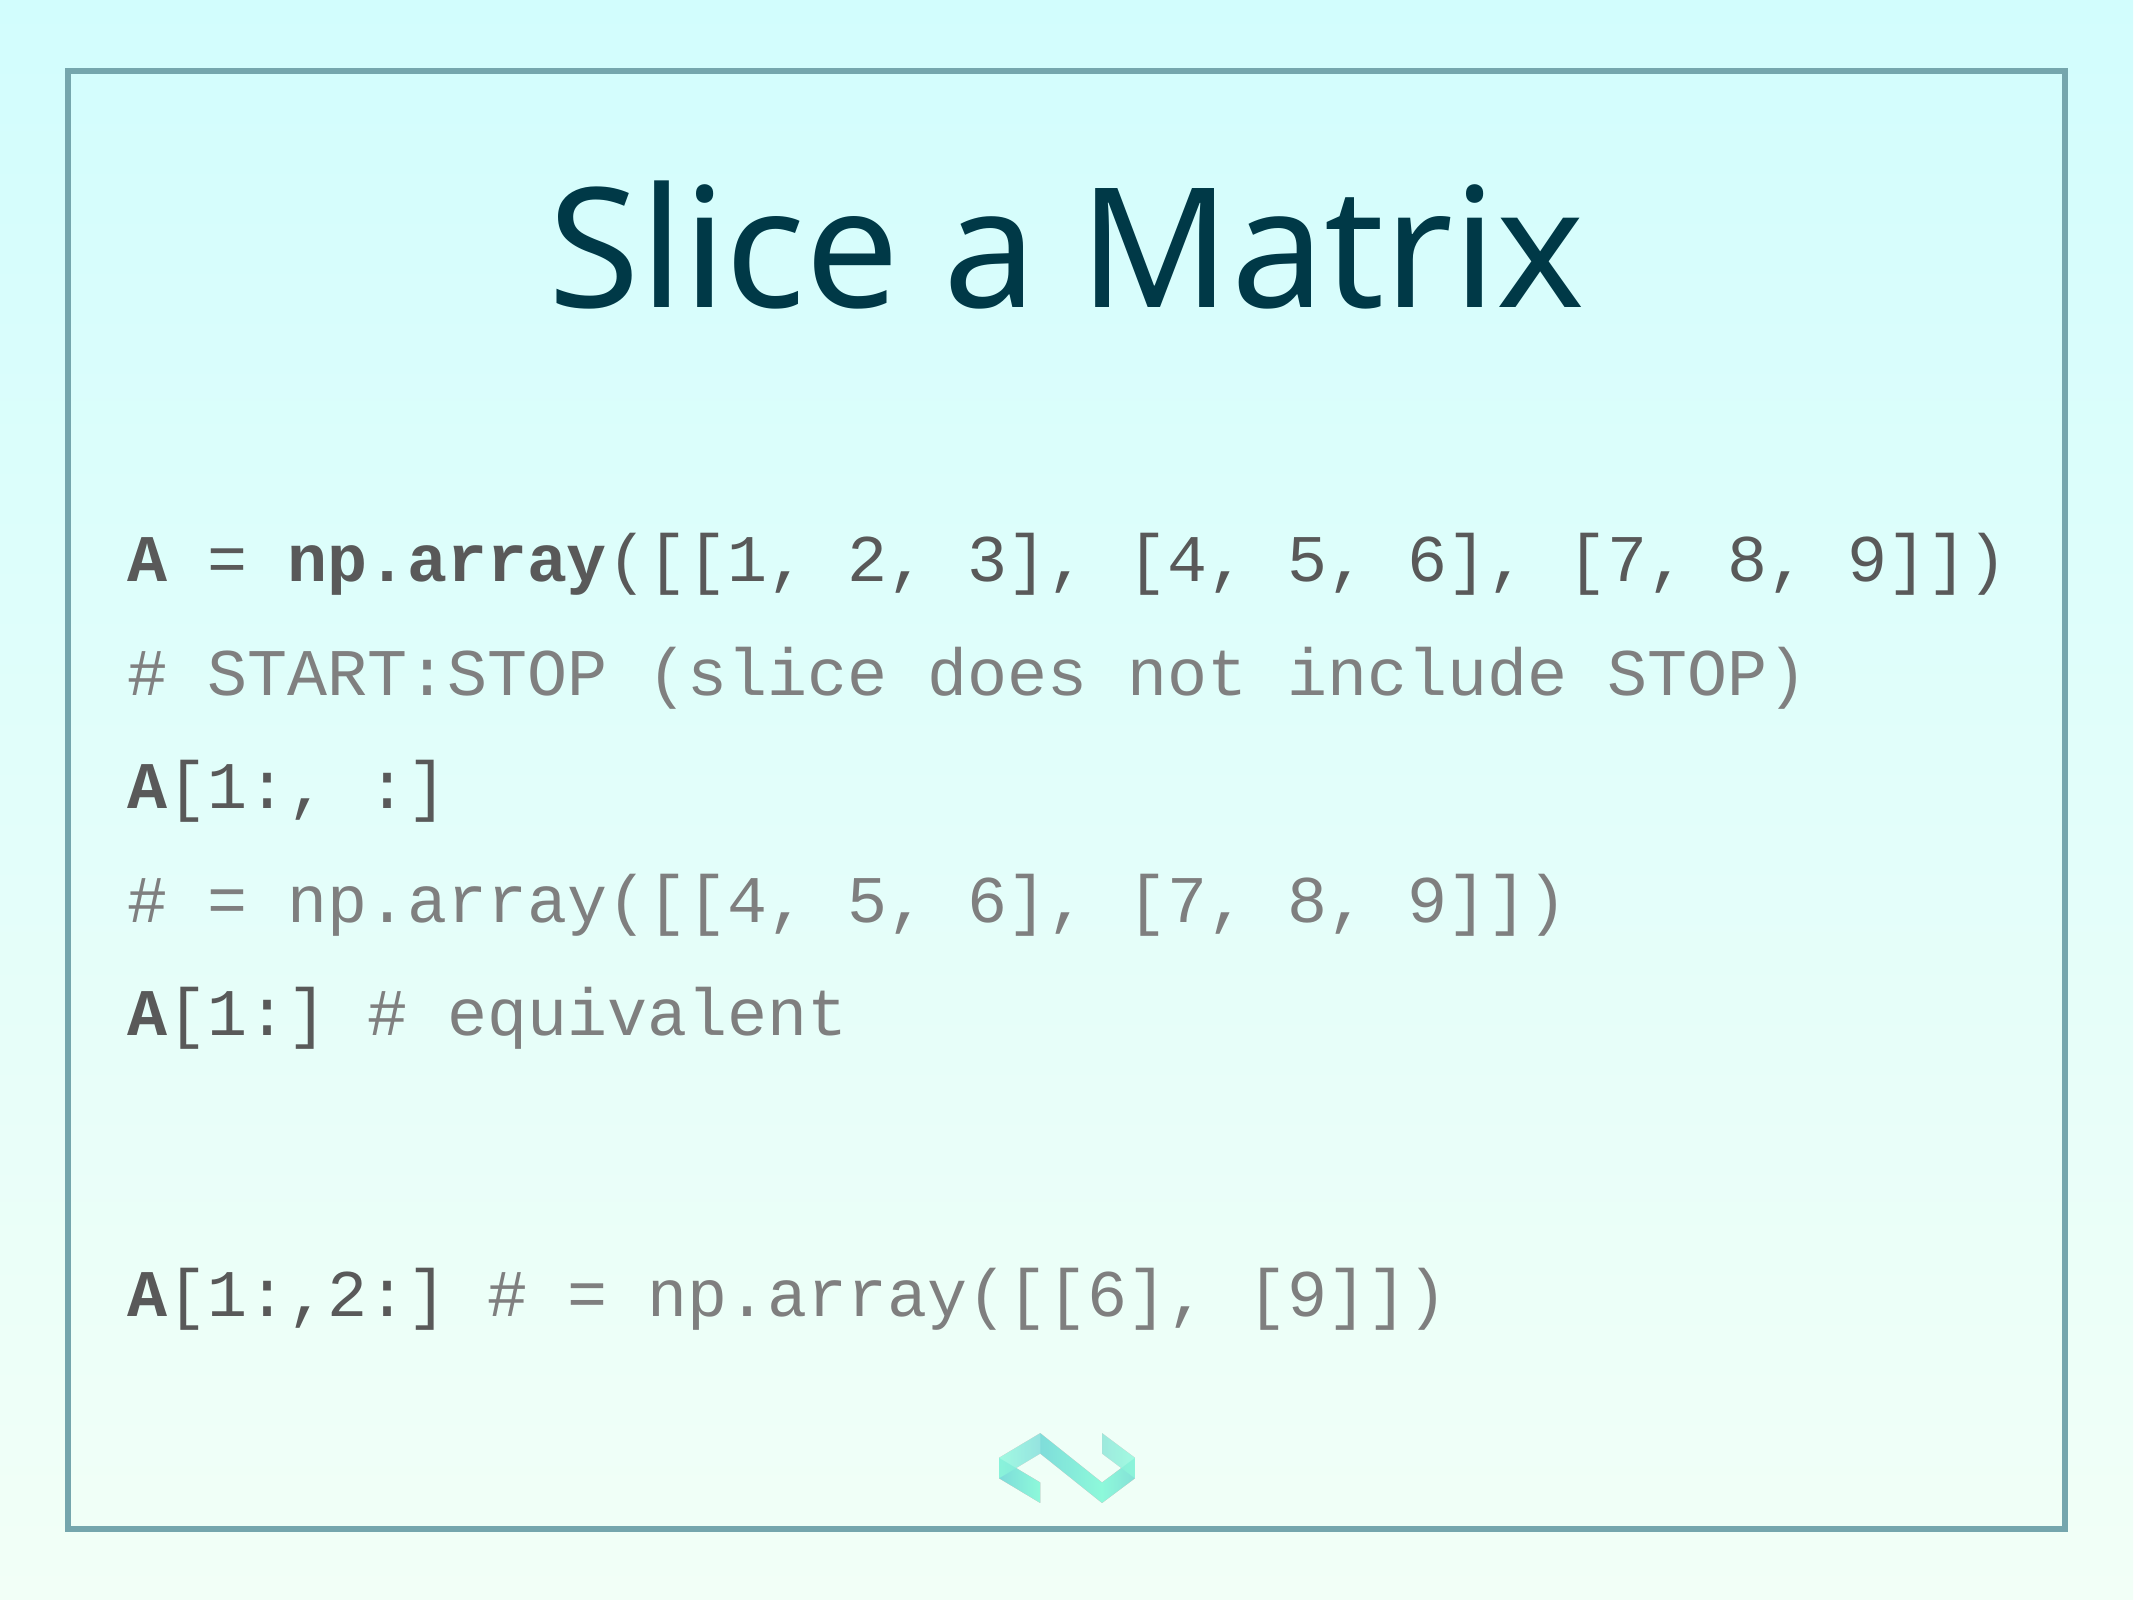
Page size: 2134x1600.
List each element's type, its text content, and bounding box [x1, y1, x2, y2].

title Slice a Matrix [155, 66, 1978, 406]
list A = np.array([[1, 2, 3], [4, 5, 6], [7, 8, 9]]) # START:STOP (slice does not include STOP) A[1:, :] # = np.array([[4, 5, 6], [7, 8, 9]]) A[1:] # equivalent A[1:,2:] # = np.array([[6], [9]]) [118, 406, 2047, 1439]
